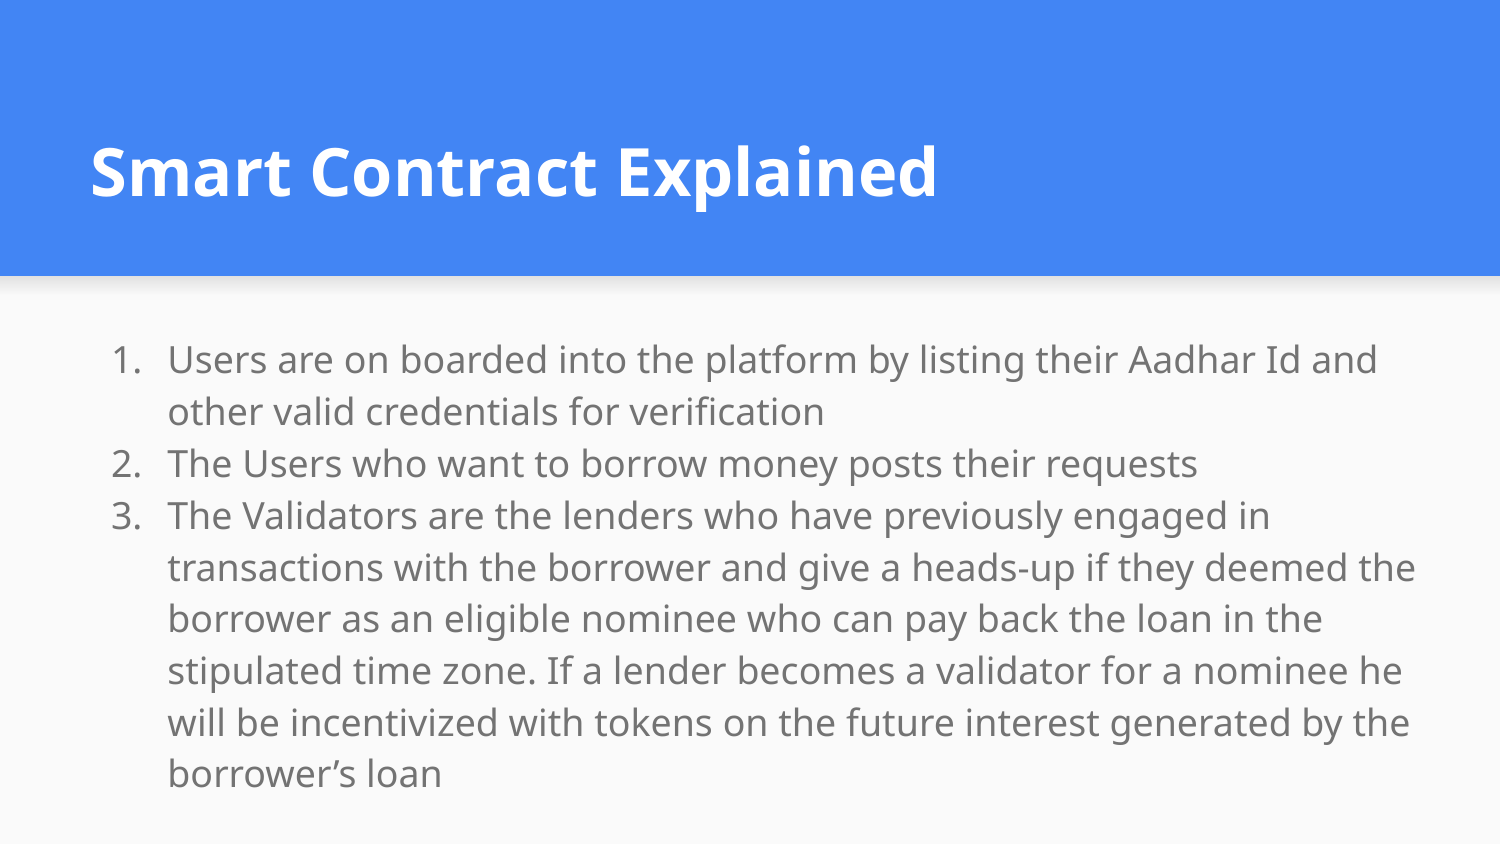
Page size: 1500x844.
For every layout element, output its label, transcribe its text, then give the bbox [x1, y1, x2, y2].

title Smart Contract Explained [75, 98, 1425, 225]
list Users are on boarded into the platform by listing their Aadhar Id and other valid credentials for verification The Users who want to borrow money posts their requests The Validators are the lenders who have previously engaged in transactions with the borrower and give a heads-up if they deemed the borrower as an eligible nominee who can pay back the loan in the stipulated time zone. If a lender becomes a validator for a nominee he will be incentivized with tokens on the future interest generated by the borrower’s loan [77, 314, 1468, 760]
